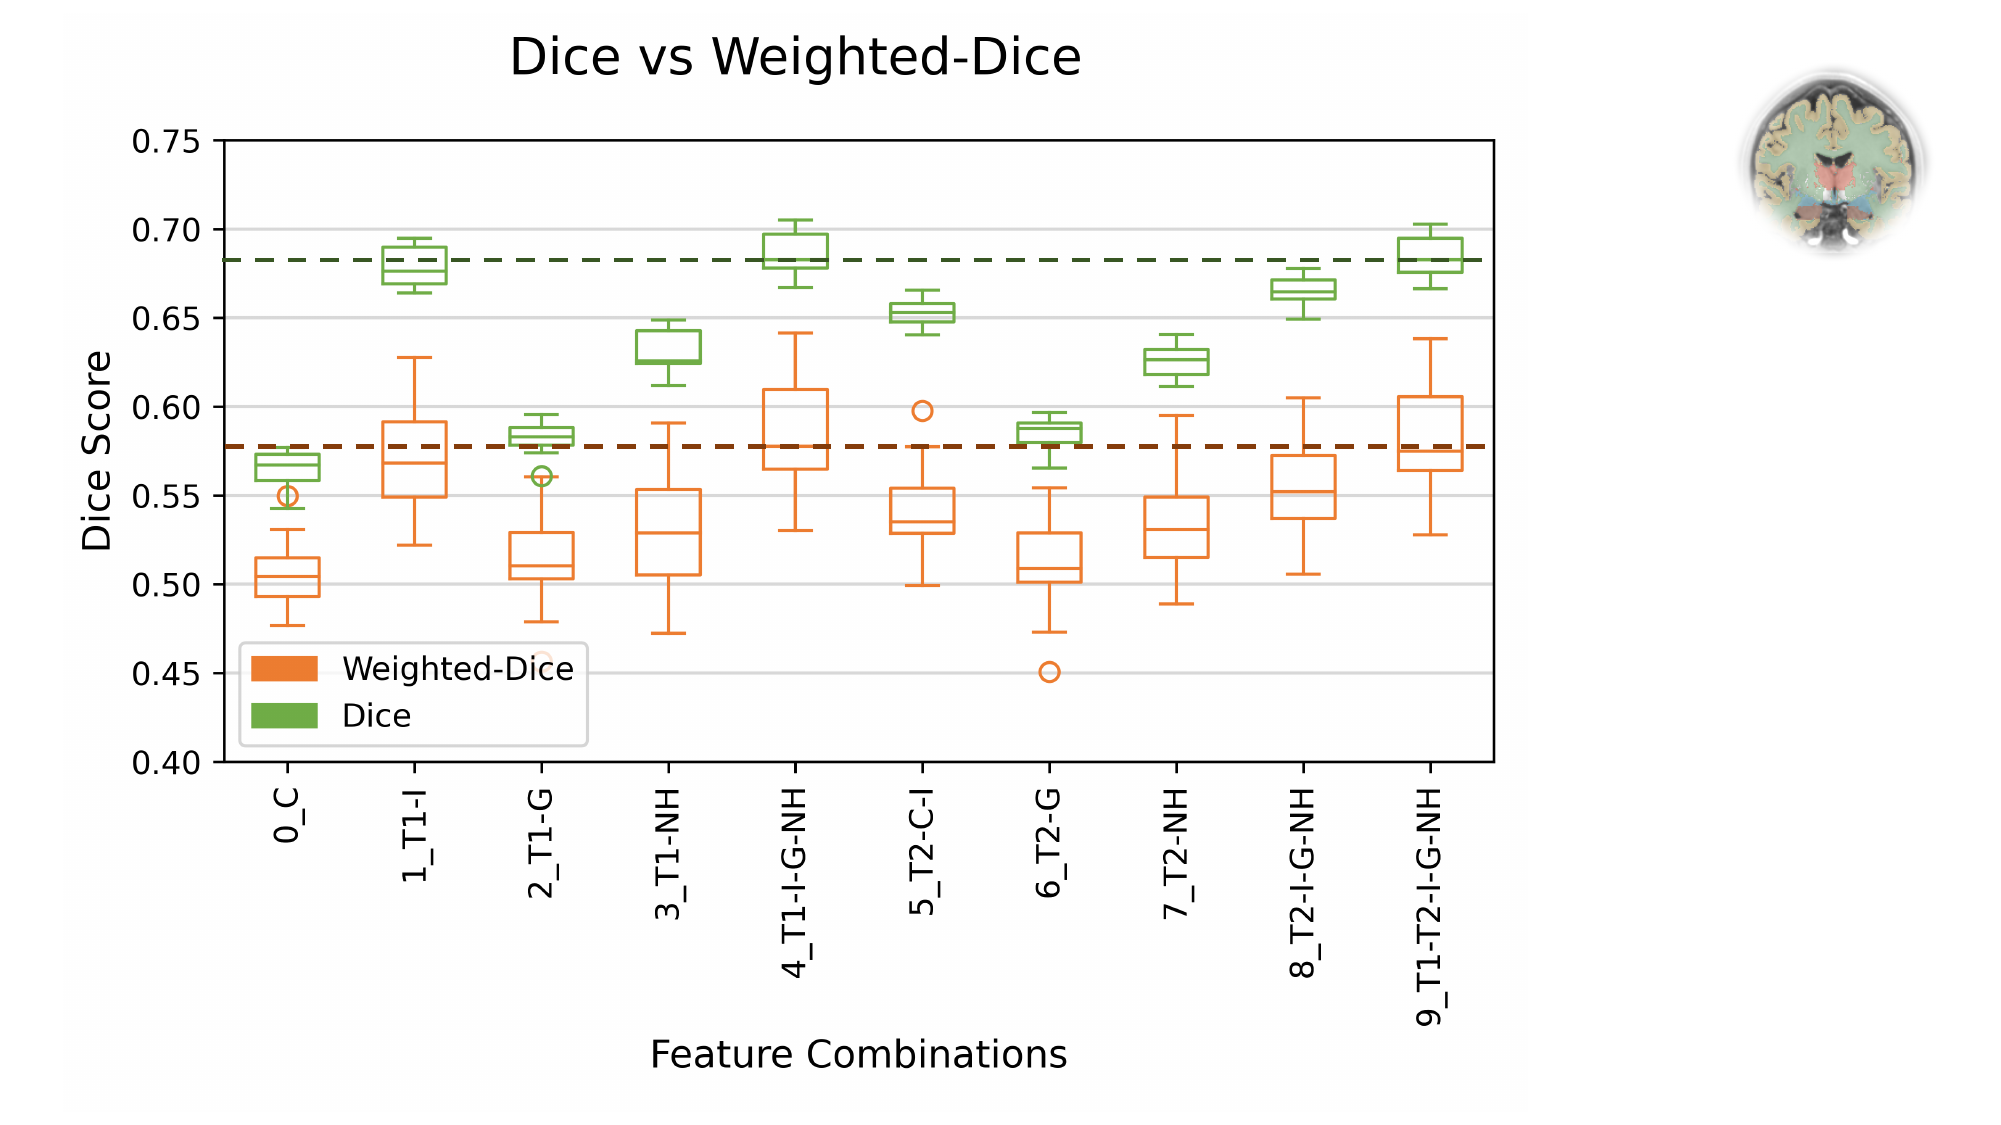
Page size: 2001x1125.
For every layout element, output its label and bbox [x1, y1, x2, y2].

picture [62, 13, 1528, 1112]
list [1730, 58, 1937, 266]
